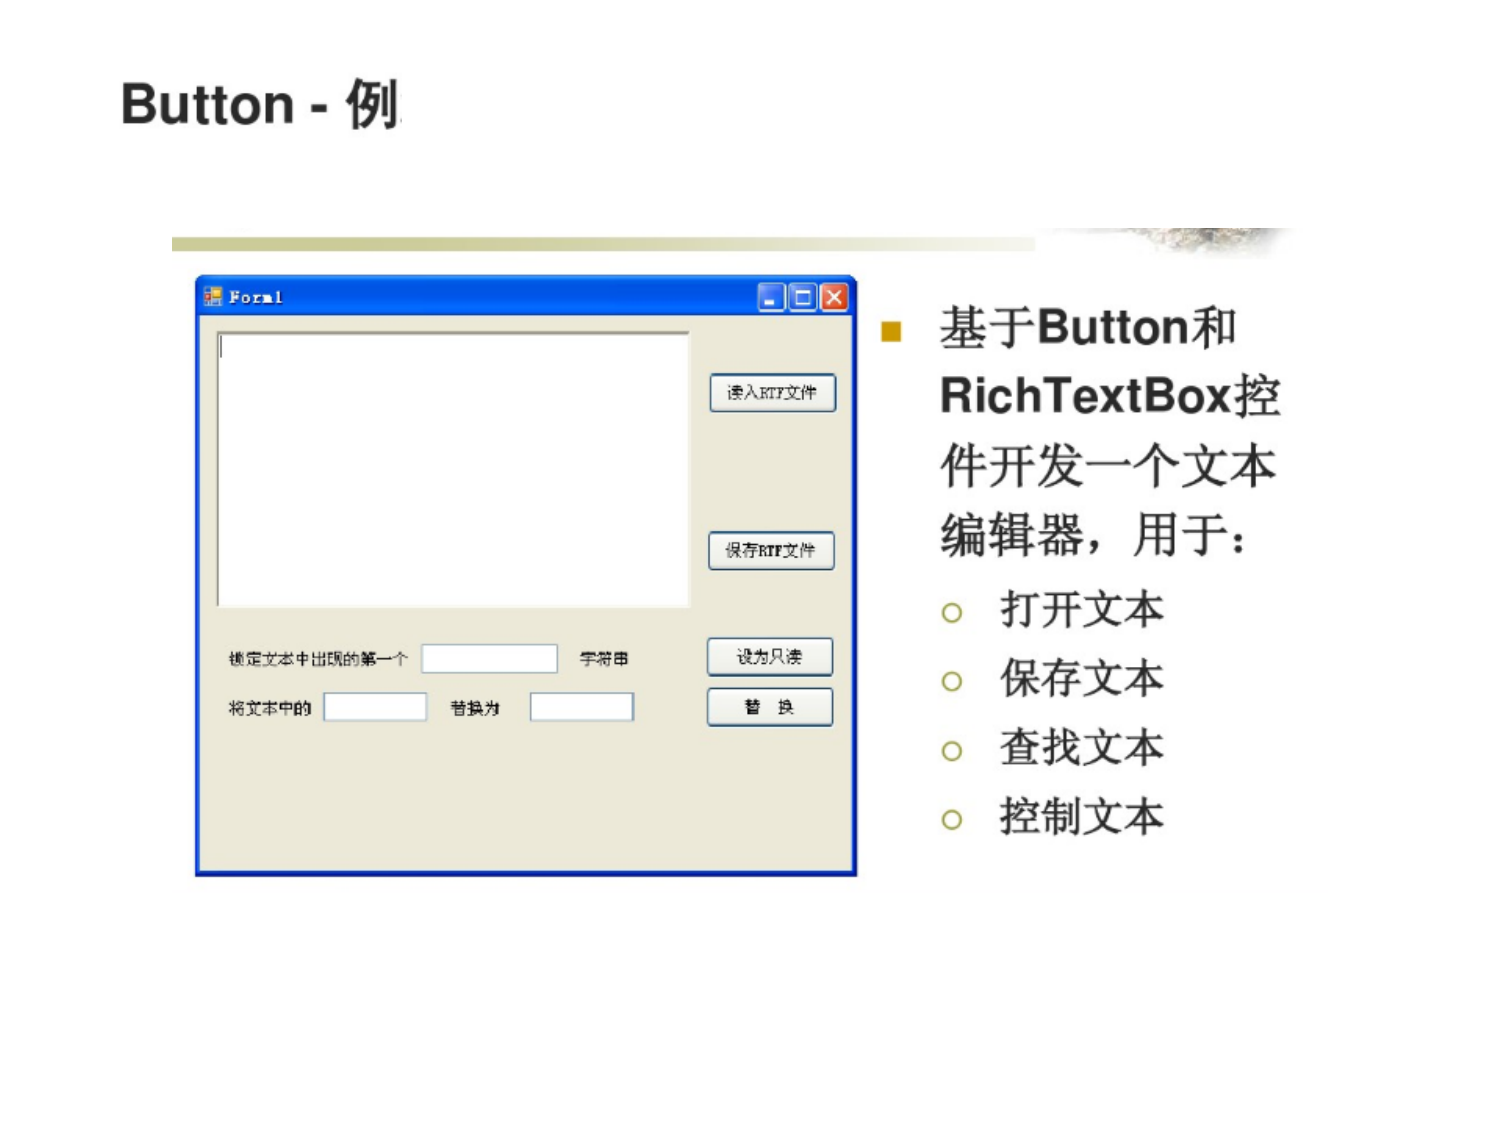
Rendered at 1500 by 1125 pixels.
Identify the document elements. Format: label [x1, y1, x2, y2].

picture [100, 54, 403, 152]
picture [172, 228, 1328, 897]
